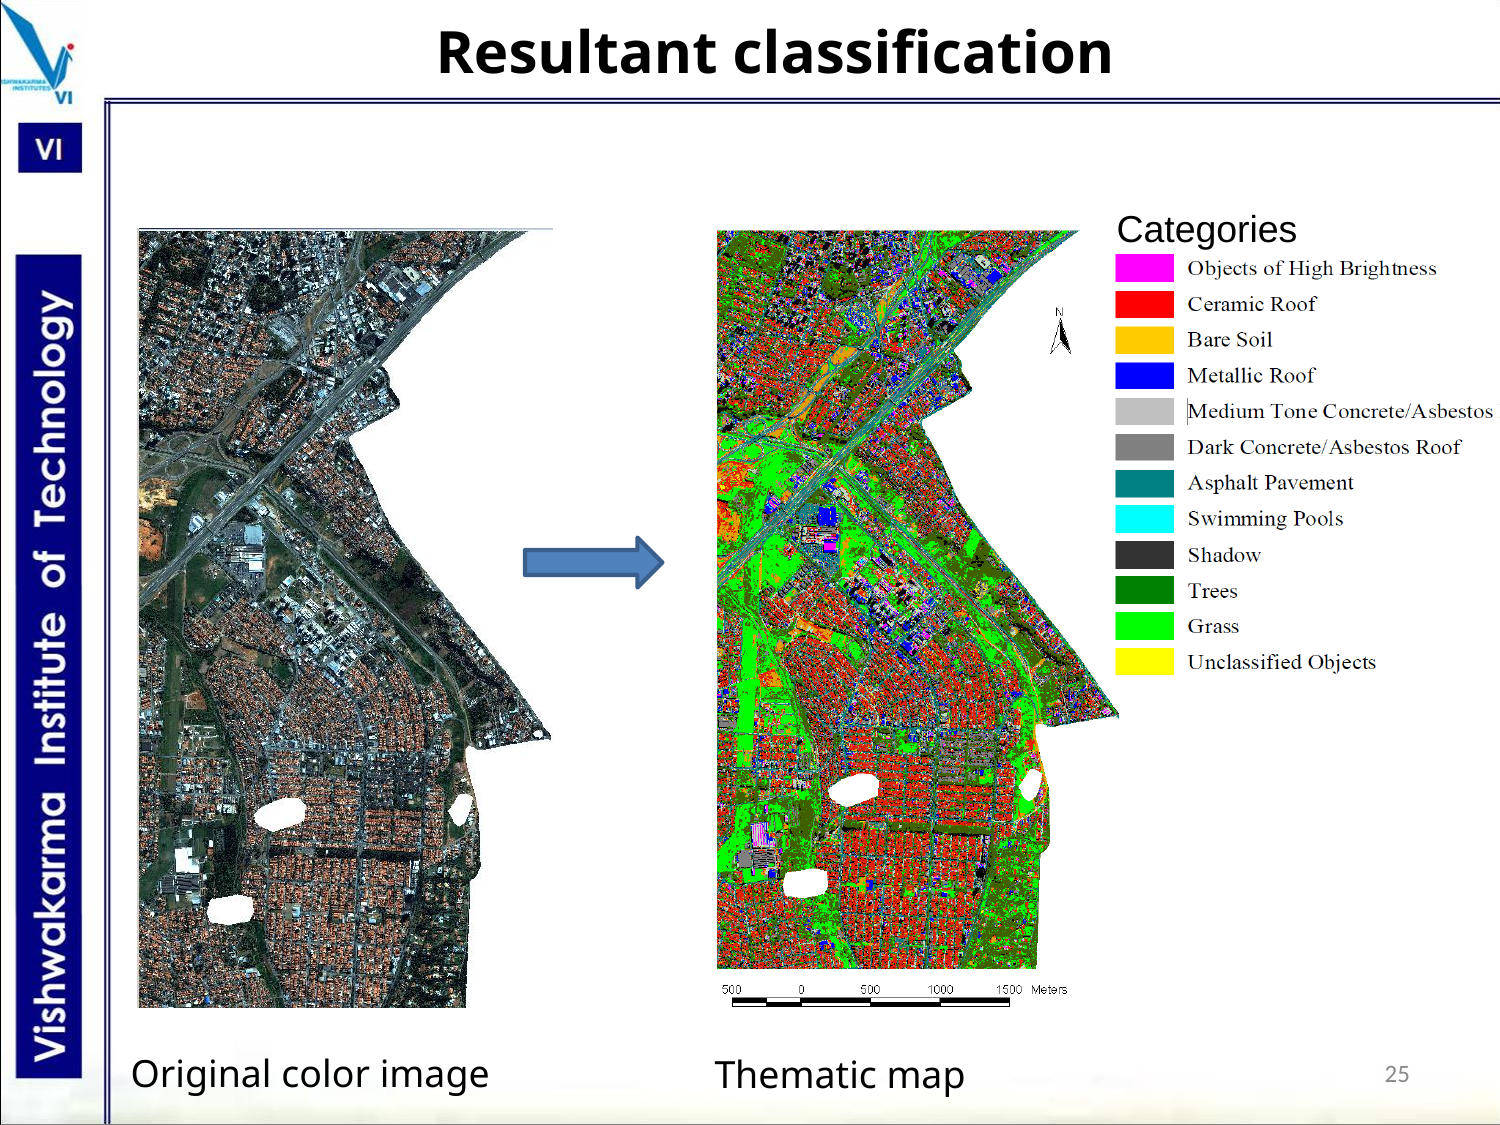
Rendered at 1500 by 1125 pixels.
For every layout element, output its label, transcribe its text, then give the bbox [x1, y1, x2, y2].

slide_number 25 [1074, 1042, 1425, 1103]
text_box Original color image [115, 1042, 505, 1103]
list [712, 228, 1123, 1009]
text_box Thematic map [699, 1043, 1213, 1104]
picture [0, 0, 1500, 1125]
title Resultant classification [99, 0, 1450, 100]
text_box [557, 535, 665, 590]
text_box Categories [1101, 197, 1323, 251]
